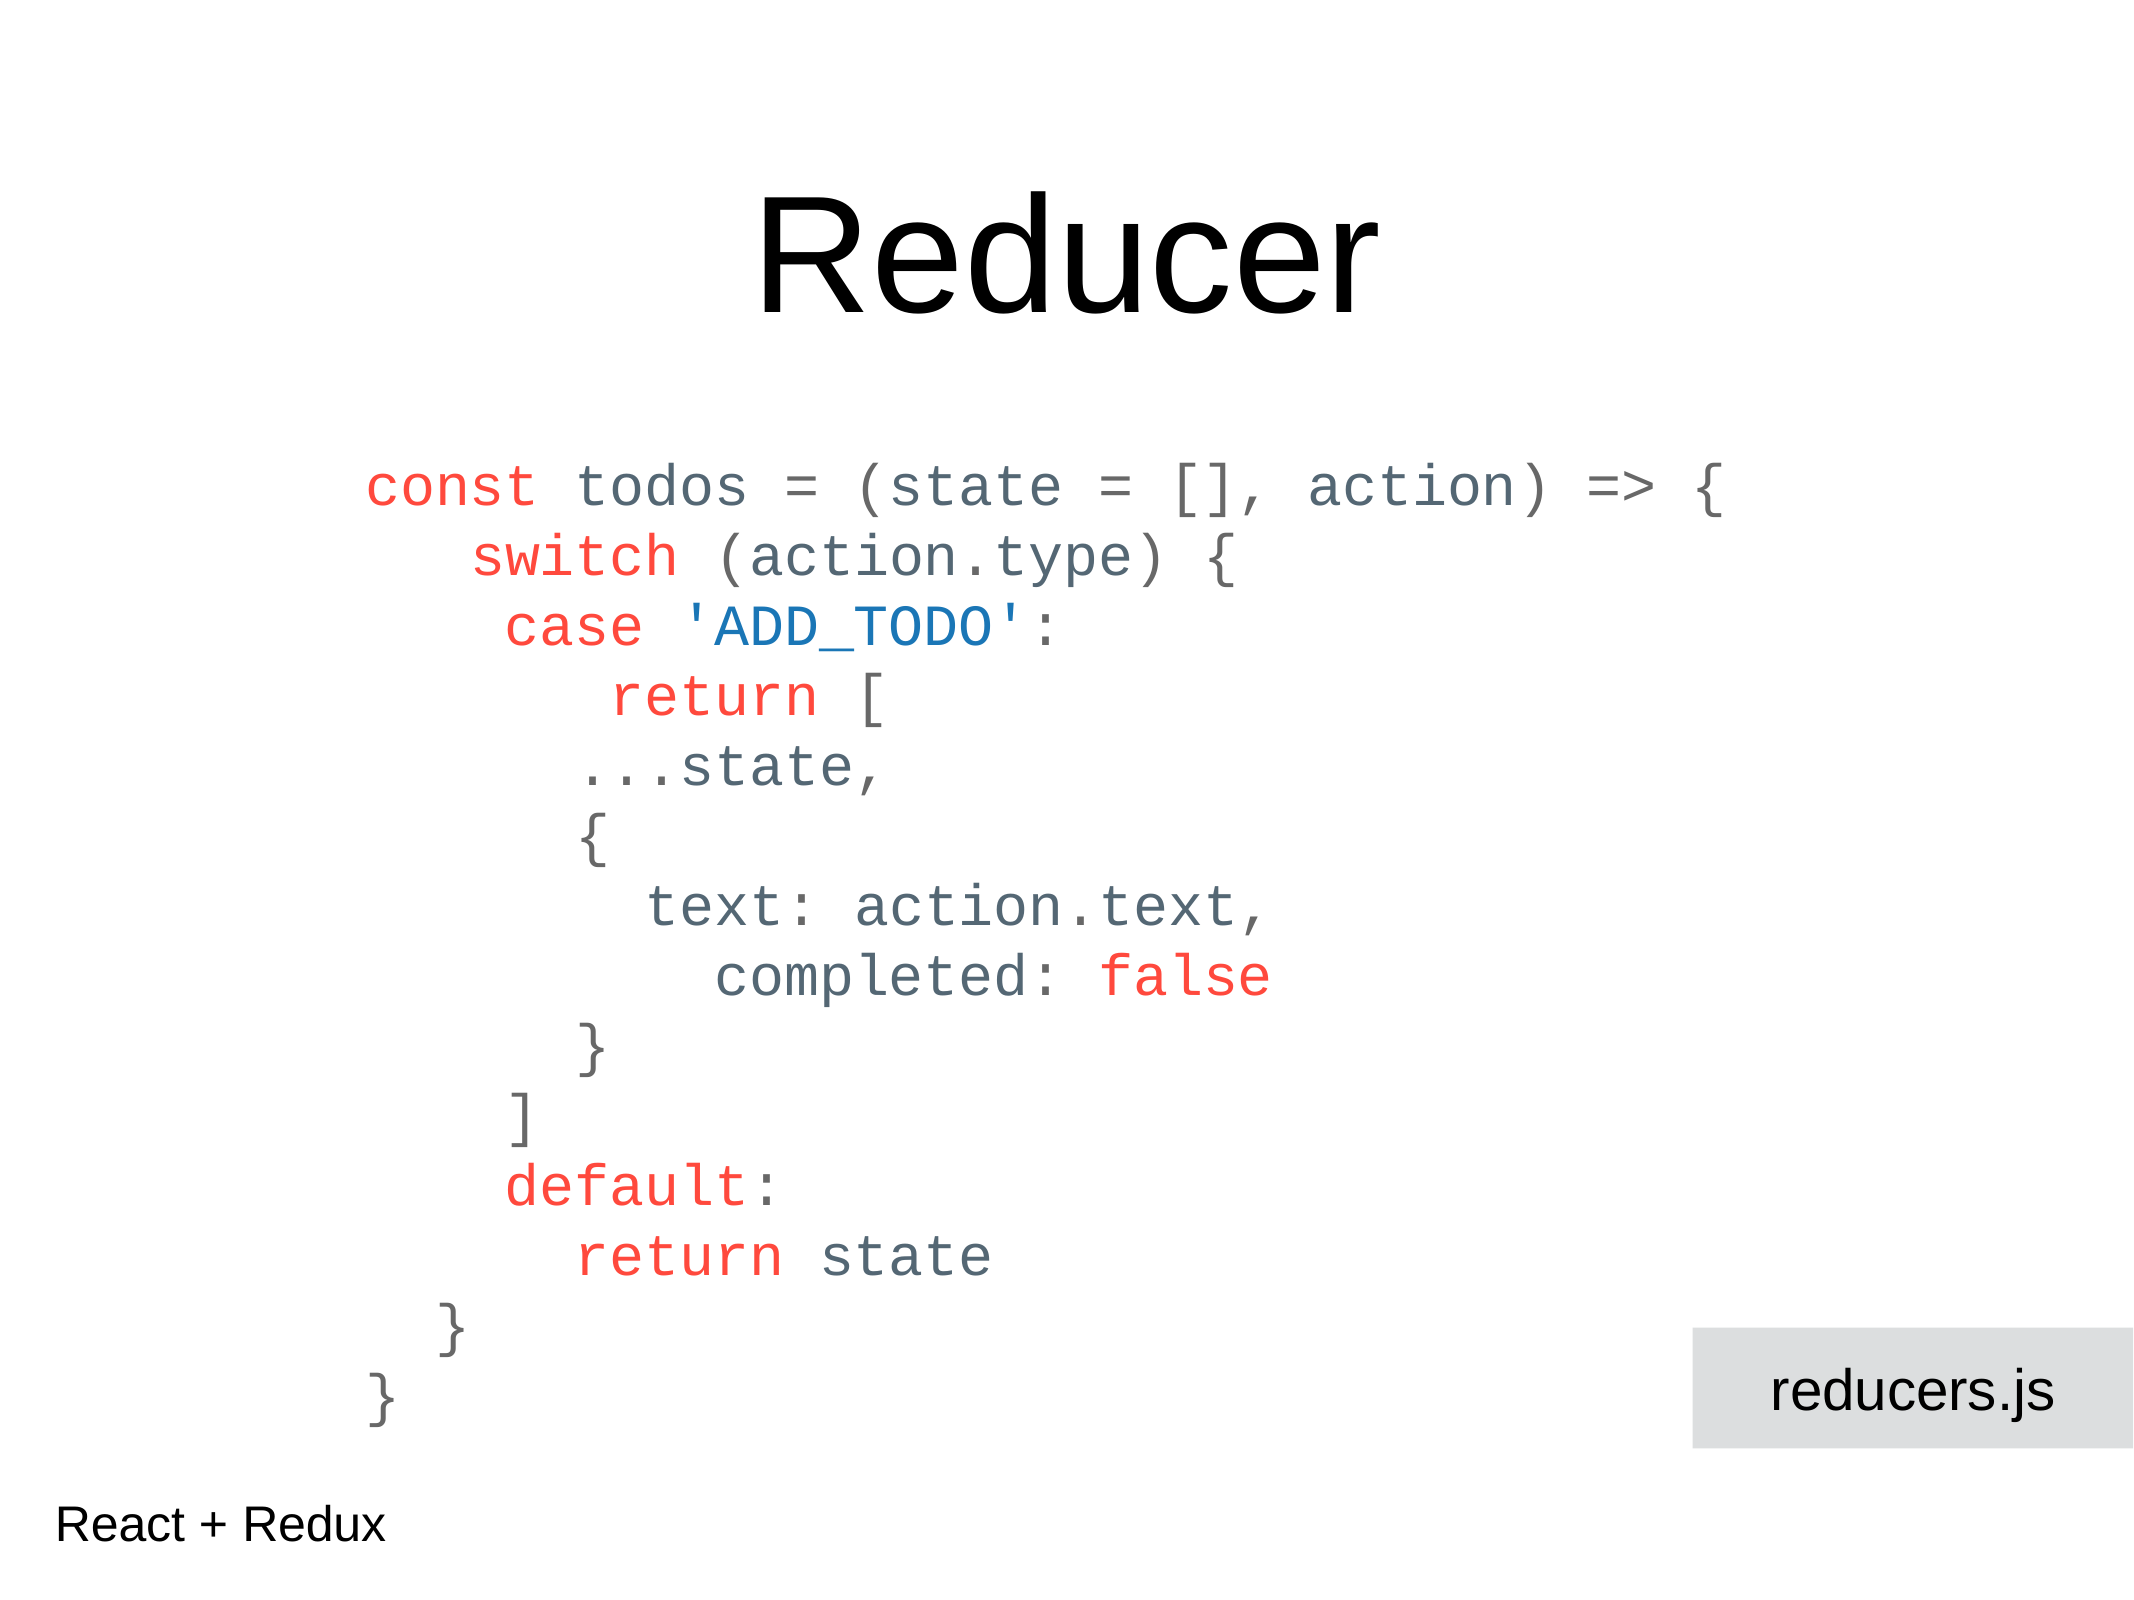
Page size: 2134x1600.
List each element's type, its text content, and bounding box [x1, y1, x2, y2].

text_box [1692, 1327, 2134, 1449]
footer React + Redux [53, 1493, 389, 1600]
text_box } } [363, 1285, 473, 1428]
text_box reducers.js [1768, 1349, 2059, 1422]
text_box const todos = (state = [], action) => { switch (action.type) { case 'ADD_TODO': return [ ...state, { text: action.text, completed: false } ] default: return state [363, 444, 1729, 1287]
title Reducer [749, 143, 1385, 413]
